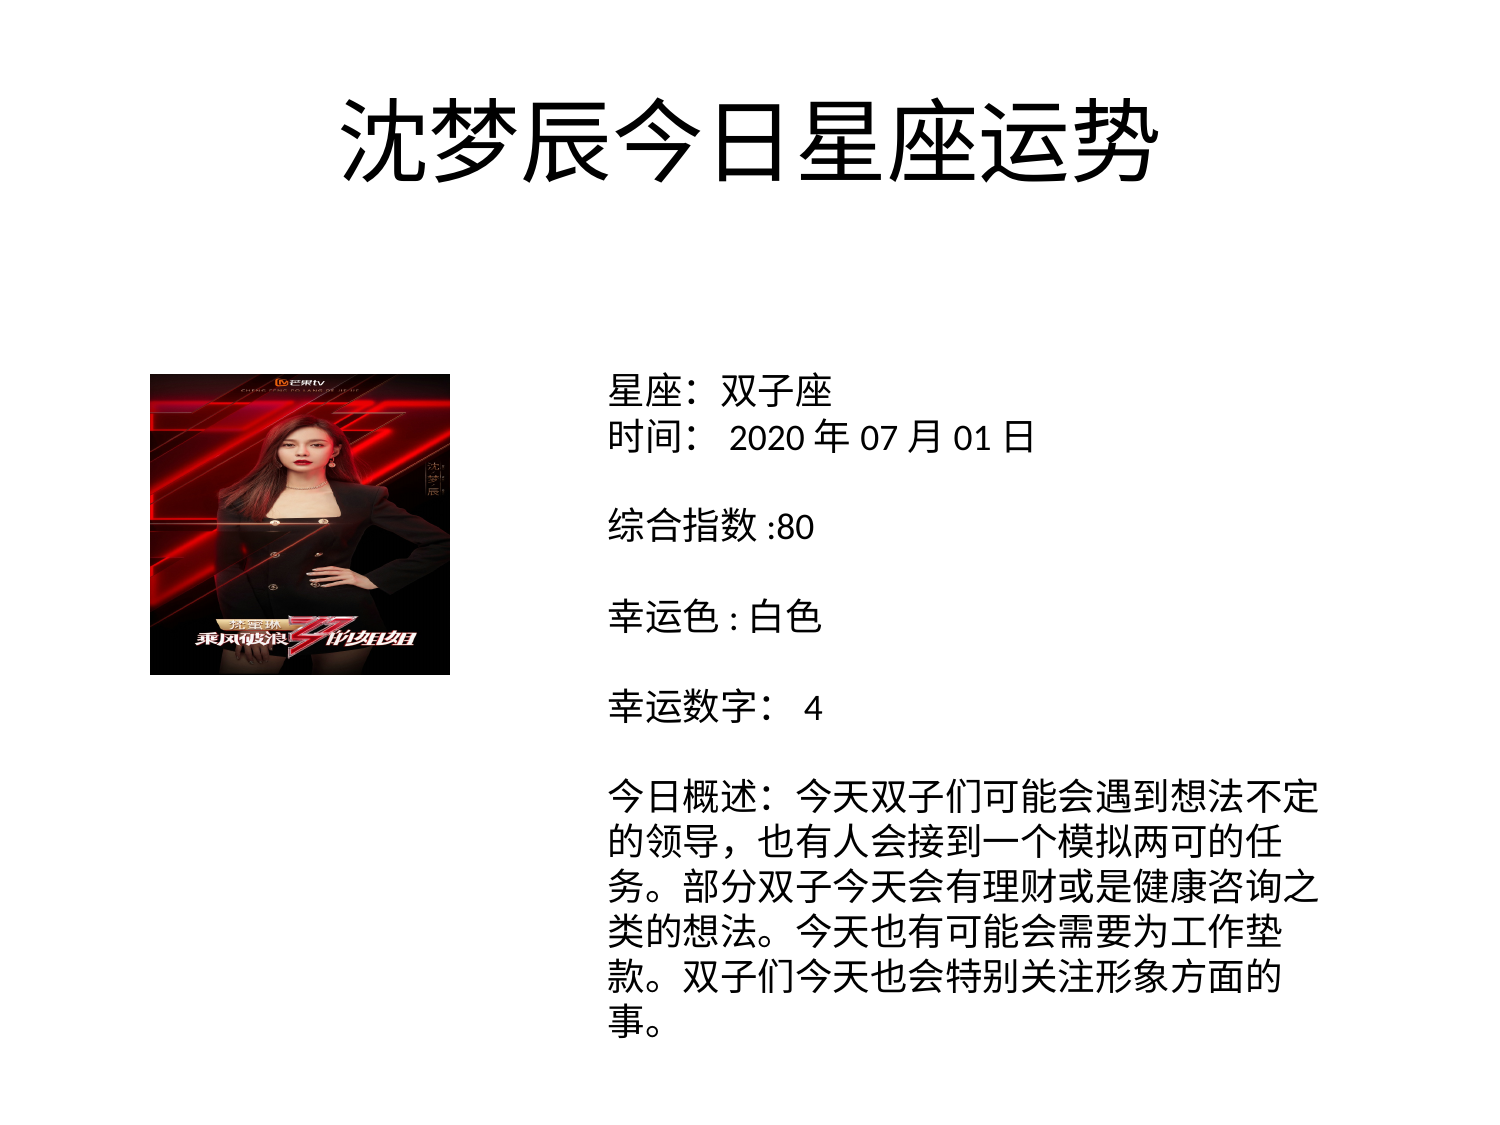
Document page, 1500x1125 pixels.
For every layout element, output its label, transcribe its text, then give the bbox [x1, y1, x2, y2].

picture [149, 374, 451, 676]
text_box 星座：双子座 时间：2020年07月01日 综合指数:80 幸运色:白色 幸运数字：4 今日概述：今天双子们可能会遇到想法不定的领导，也有人会接到一个模拟两可的任务。部分双子今天会有理财或是健康咨询之类的想法。今天也有可能会需要为工作垫款。双子们今天也会特别关注形象方面的事。 [599, 360, 1350, 1050]
title 沈梦辰今日星座运势 [74, 44, 1426, 234]
